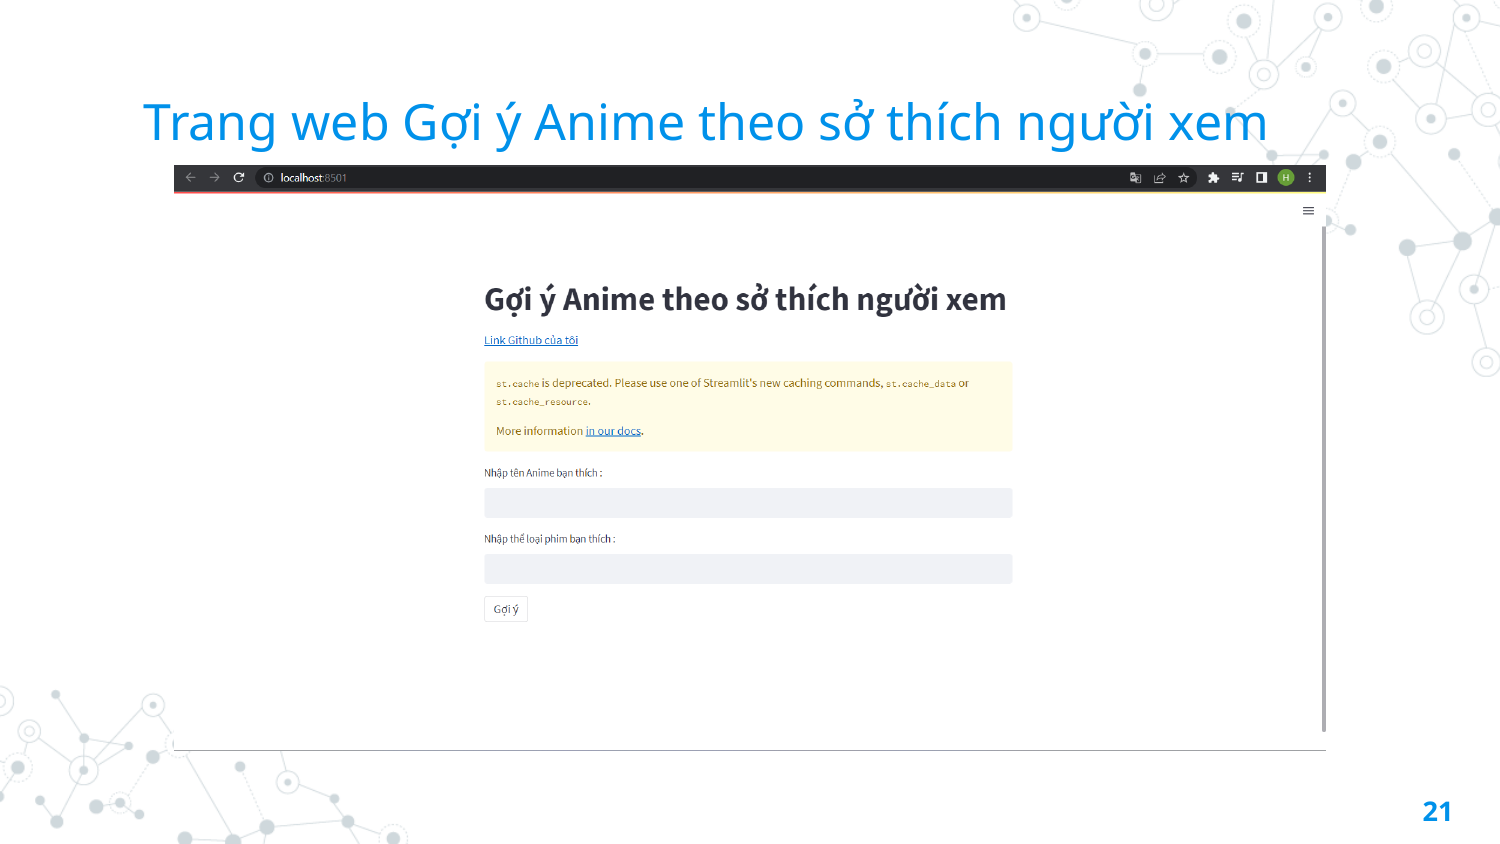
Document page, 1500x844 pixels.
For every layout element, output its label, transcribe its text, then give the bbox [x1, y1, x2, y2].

title Trang web Gợi ý Anime theo sở thích người xem [128, 50, 1372, 166]
slide_number 21 [1378, 779, 1469, 844]
picture [0, 0, 1500, 844]
